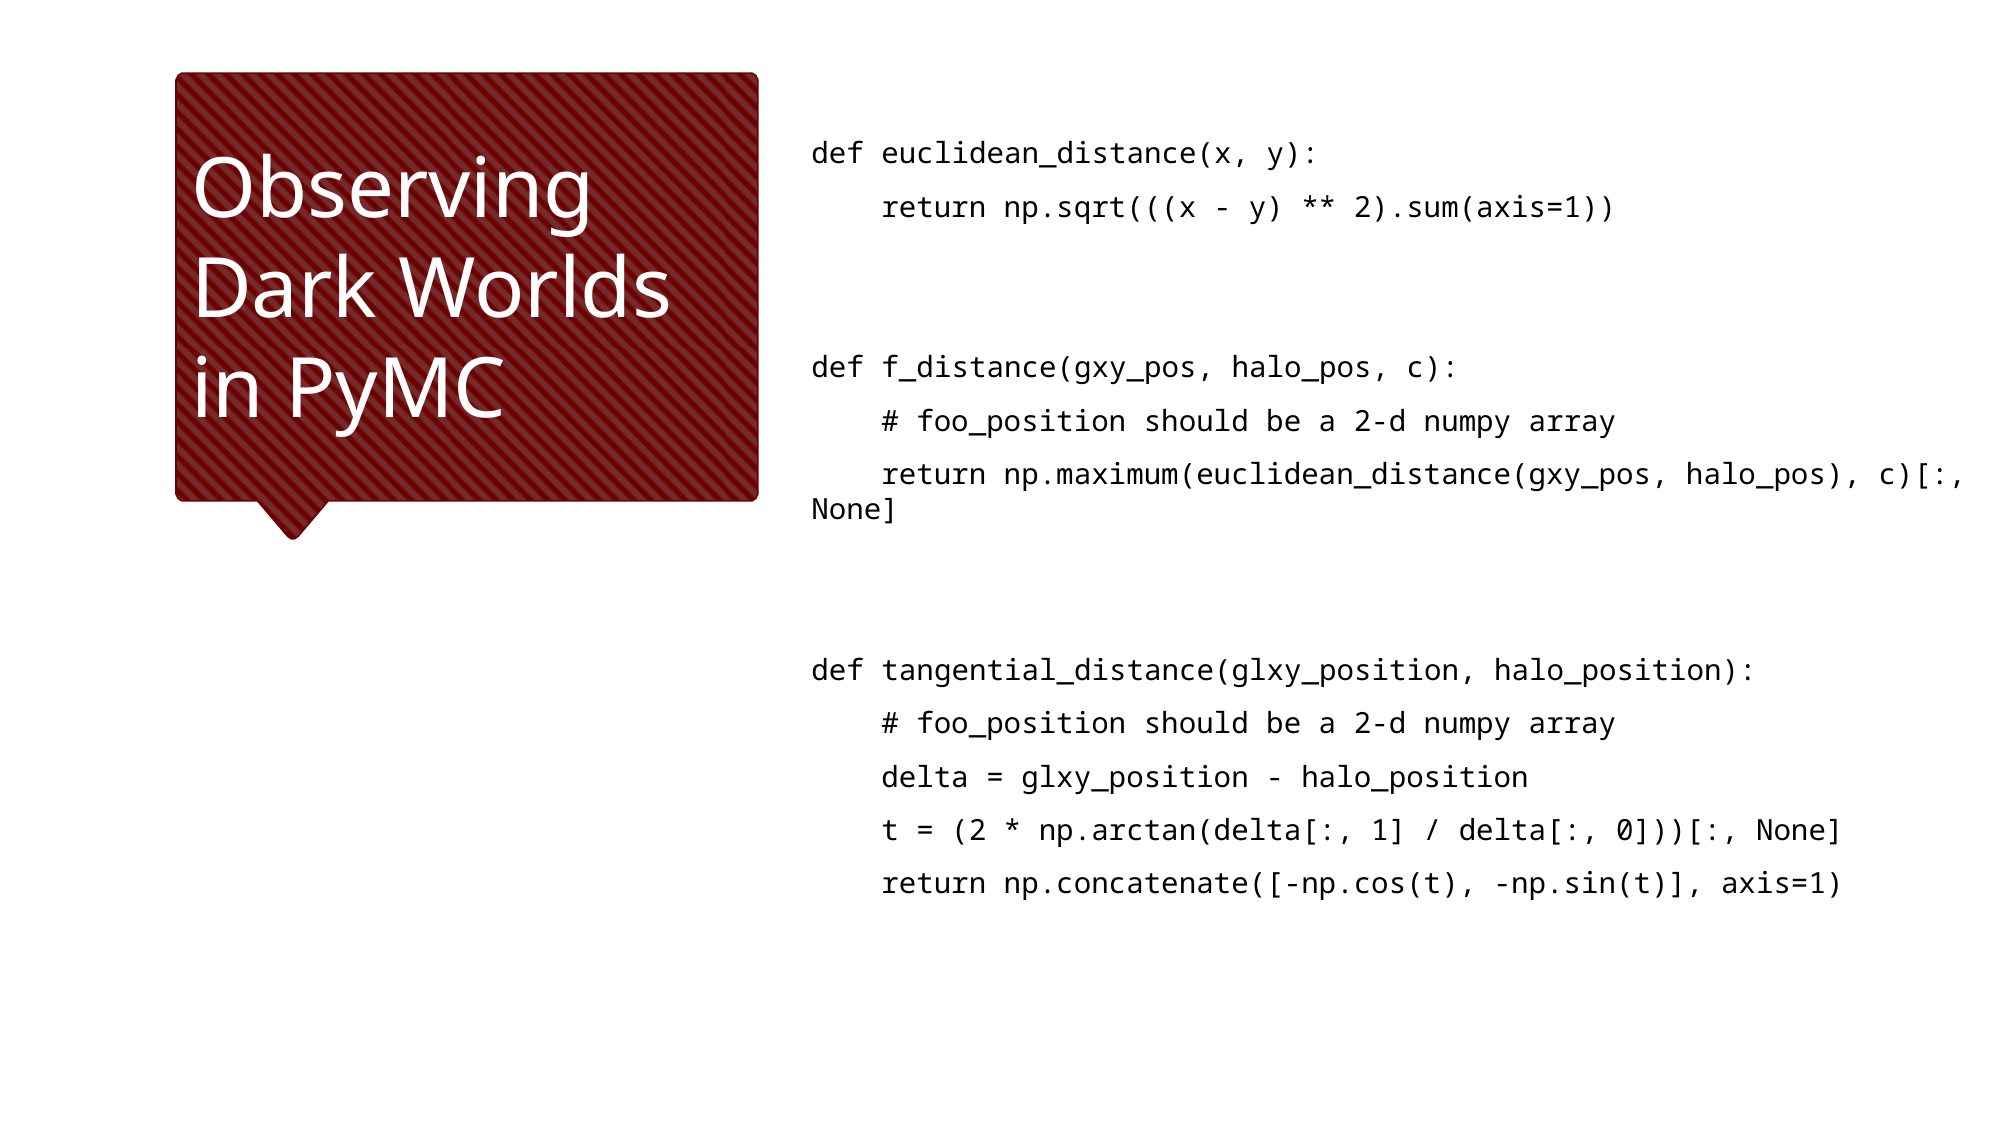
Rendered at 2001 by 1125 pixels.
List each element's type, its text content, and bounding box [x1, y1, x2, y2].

list def euclidean_distance(x, y): return np.sqrt(((x - y) ** 2).sum(axis=1)) def f_distance(gxy_pos, halo_pos, c): # foo_position should be a 2-d numpy array return np.maximum(euclidean_distance(gxy_pos, halo_pos), c)[:, None] def tangential_distance(glxy_position, halo_position): # foo_position should be a 2-d numpy array delta = glxy_position - halo_position t = (2 * np.arctan(delta[:, 1] / delta[:, 0]))[:, None] return np.concatenate([-np.cos(t), -np.sin(t)], axis=1) [796, 73, 2000, 962]
title Observing Dark Worlds in PyMC [176, 73, 758, 496]
